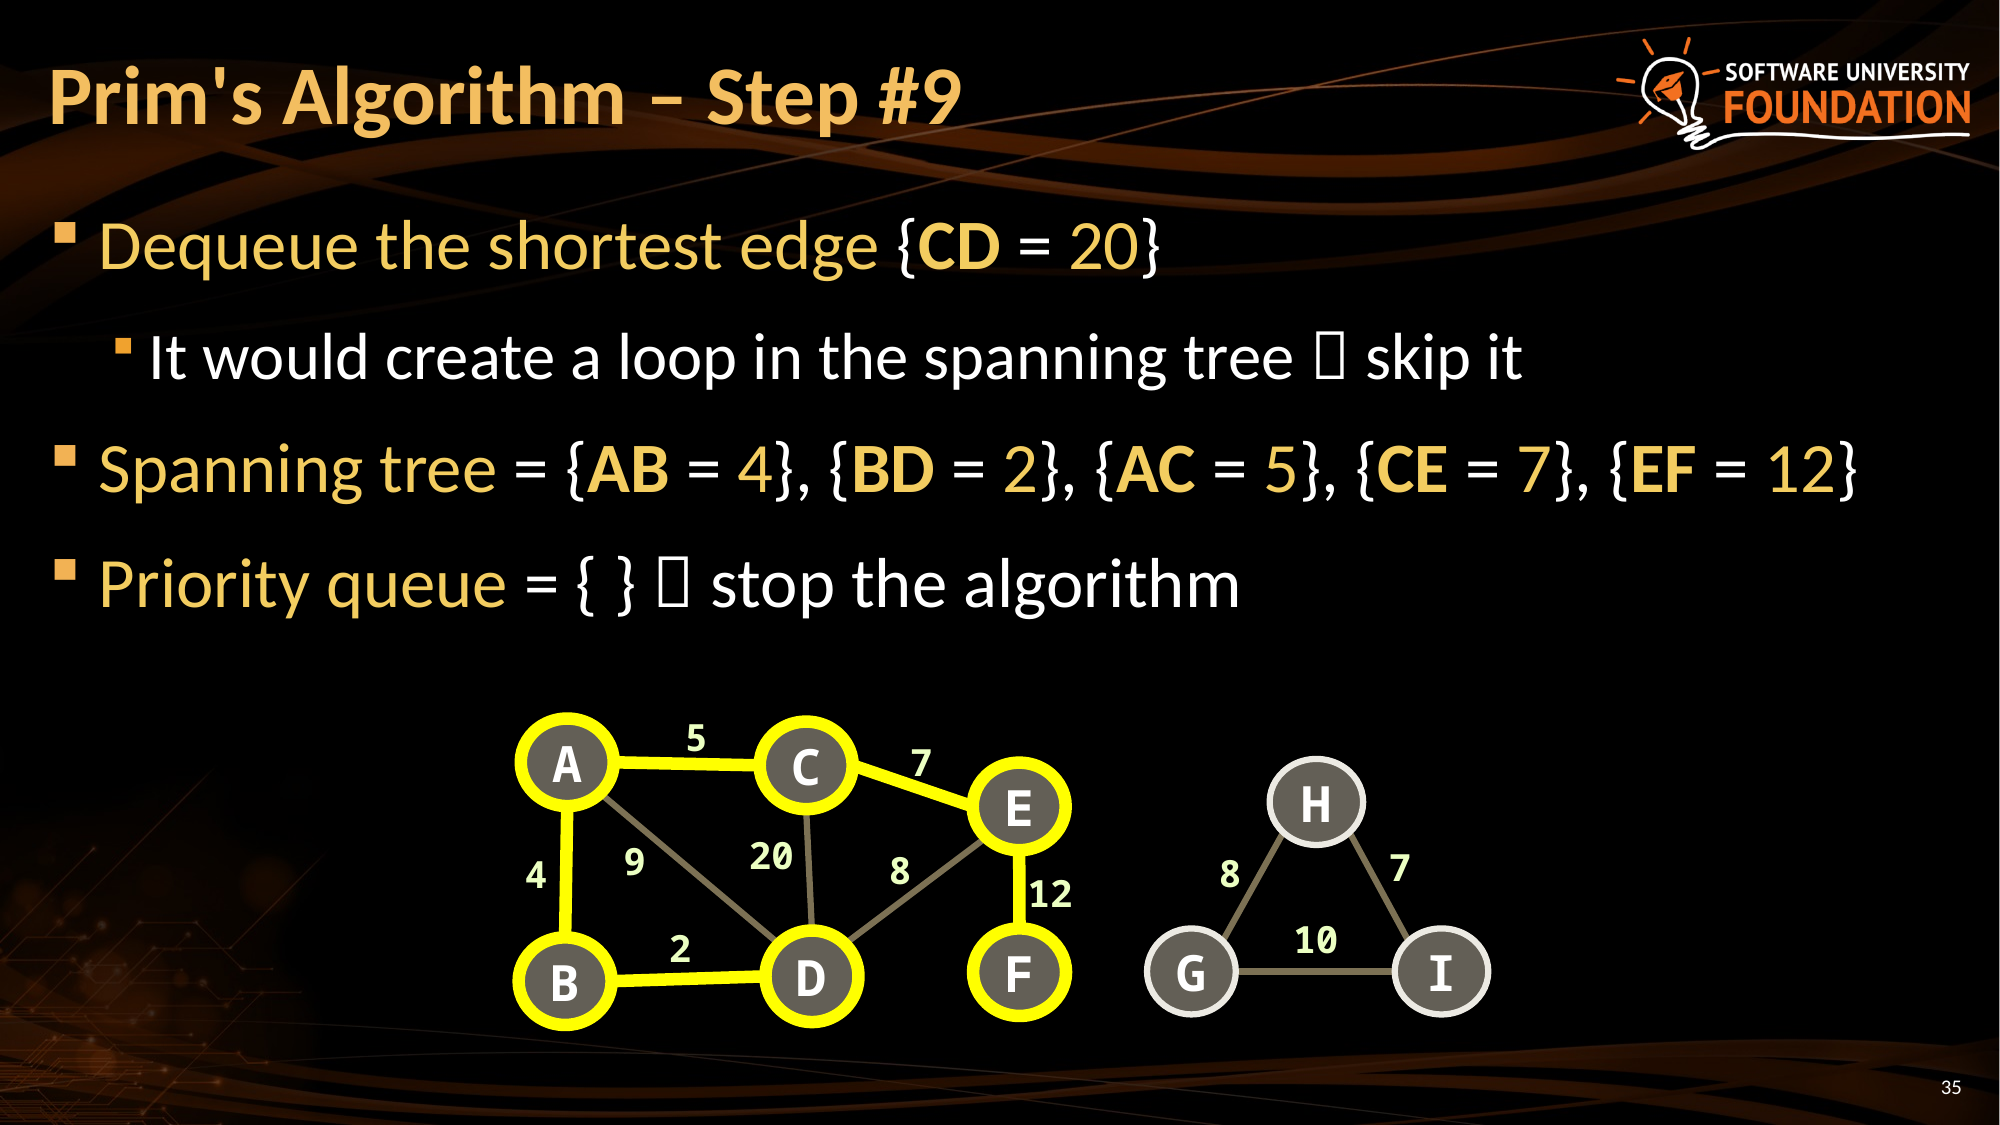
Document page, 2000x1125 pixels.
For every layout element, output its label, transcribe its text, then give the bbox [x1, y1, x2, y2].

list Dequeue the shortest edge {CD = 20} It would create a loop in the spanning tree  skip it Spanning tree = {AB = 4}, {BD = 2}, {AC = 5}, {CE = 7}, {EF = 12} Priority queue = { }  stop the algorithm [31, 188, 1968, 1103]
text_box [510, 706, 1489, 1025]
picture [0, 0, 2000, 1125]
title Prim's Algorithm – Step #9 [30, 6, 1602, 189]
